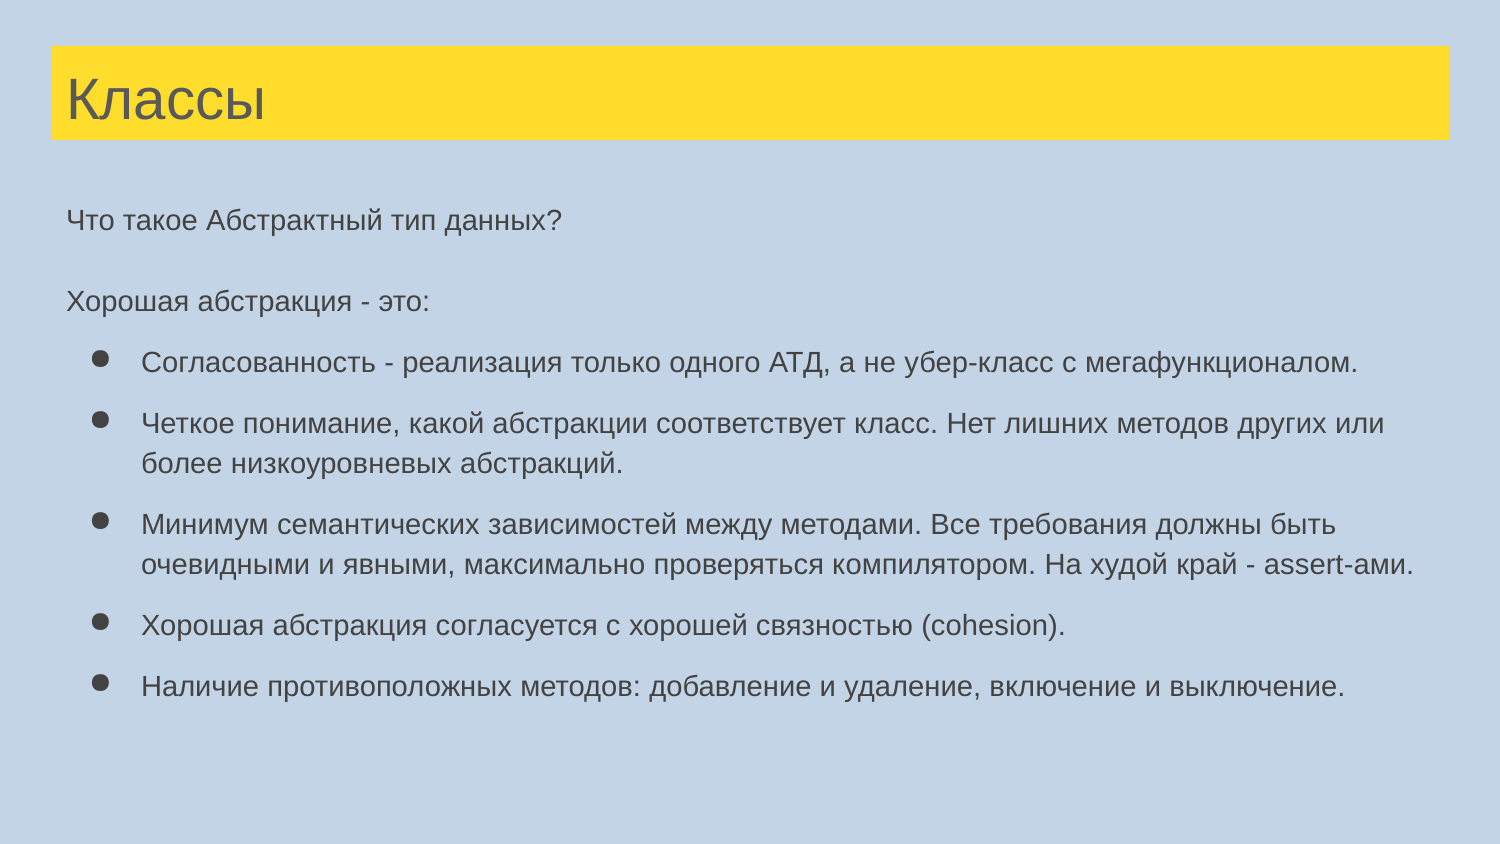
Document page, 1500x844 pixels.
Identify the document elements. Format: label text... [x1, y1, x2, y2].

title Классы [51, 45, 1449, 140]
list Что такое Абстрактный тип данных? Хорошая абстракция - это: Согласованность - реализация только одного АТД, а не убер-класс с мегафункционалом. Четкое понимание, какой абстракции соответствует класс. Нет лишних методов других или более низкоуровневых абстракций. Минимум семантических зависимостей между методами. Все требования должны быть очевидными и явными, максимально проверяться компилятором. На худой край - assert-ами. Хорошая абстракция согласуется с хорошей связностью (cohesion). Наличие противоположных методов: добавление и удаление, включение и выключение. [51, 181, 1449, 740]
